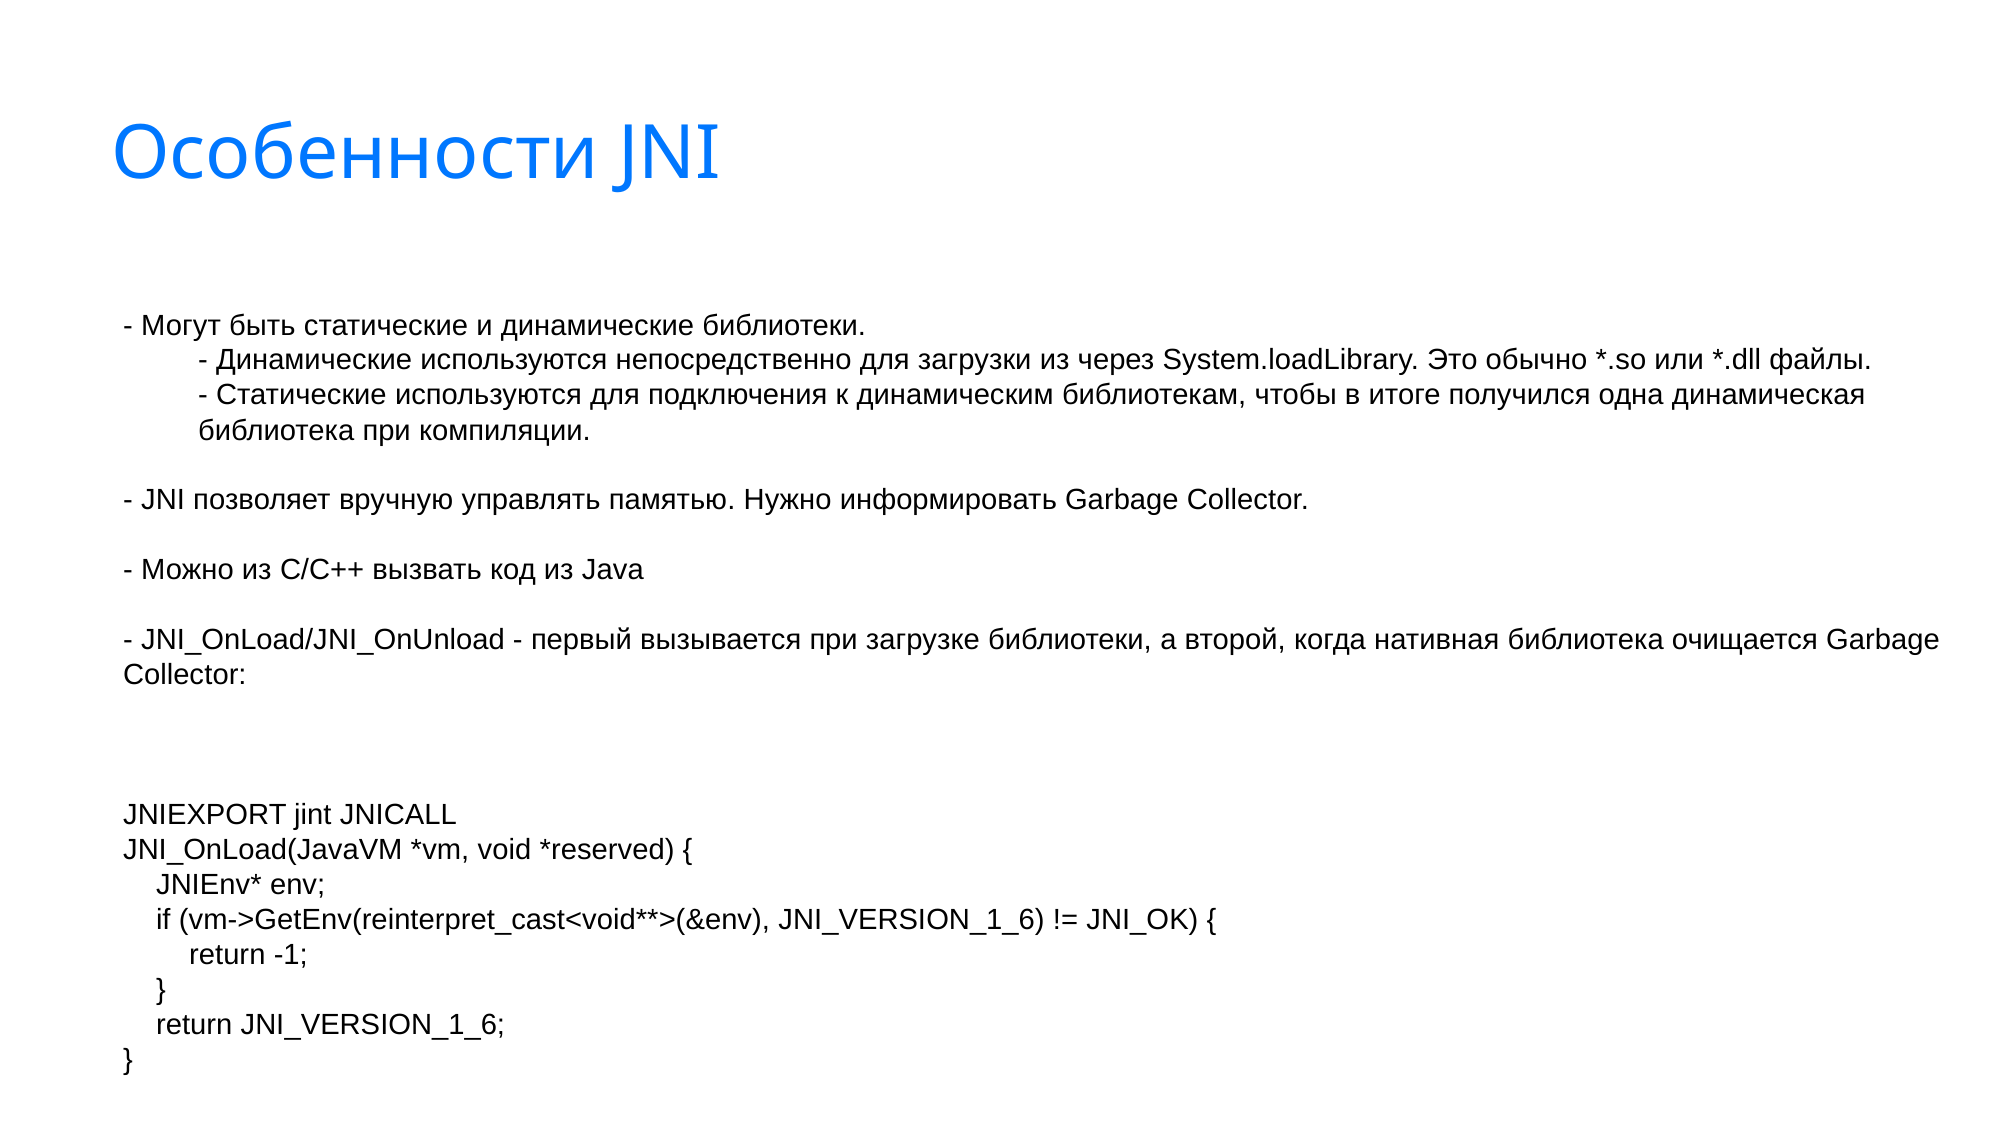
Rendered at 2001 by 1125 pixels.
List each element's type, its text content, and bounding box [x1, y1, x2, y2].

text_box - Могут быть статические и динамические библиотеки. - Динамические используются непосредственно для загрузки из через System.loadLibrary. Это обычно *.so или *.dll файлы. - Статические используются для подключения к динамическим библиотекам, чтобы в итоге получился одна динамическая библиотека при компиляции. - JNI позволяет вручную управлять памятью. Нужно информировать Garbage Collector. - Можно из C/C++ вызвать код из Java - JNI_OnLoad/JNI_OnUnload - первый вызывается при загрузке библиотеки, а второй, когда нативная библиотека очищается Garbage Collector: JNIEXPORT jint JNICALL JNI_OnLoad(JavaVM *vm, void *reserved) { JNIEnv* env; if (vm->GetEnv(reinterpret_cast<void**>(&env), JNI_VERSION_1_6) != JNI_OK) { return -1; } return JNI_VERSION_1_6; } [108, 290, 2000, 1125]
title Особенности JNI [111, 113, 1739, 290]
